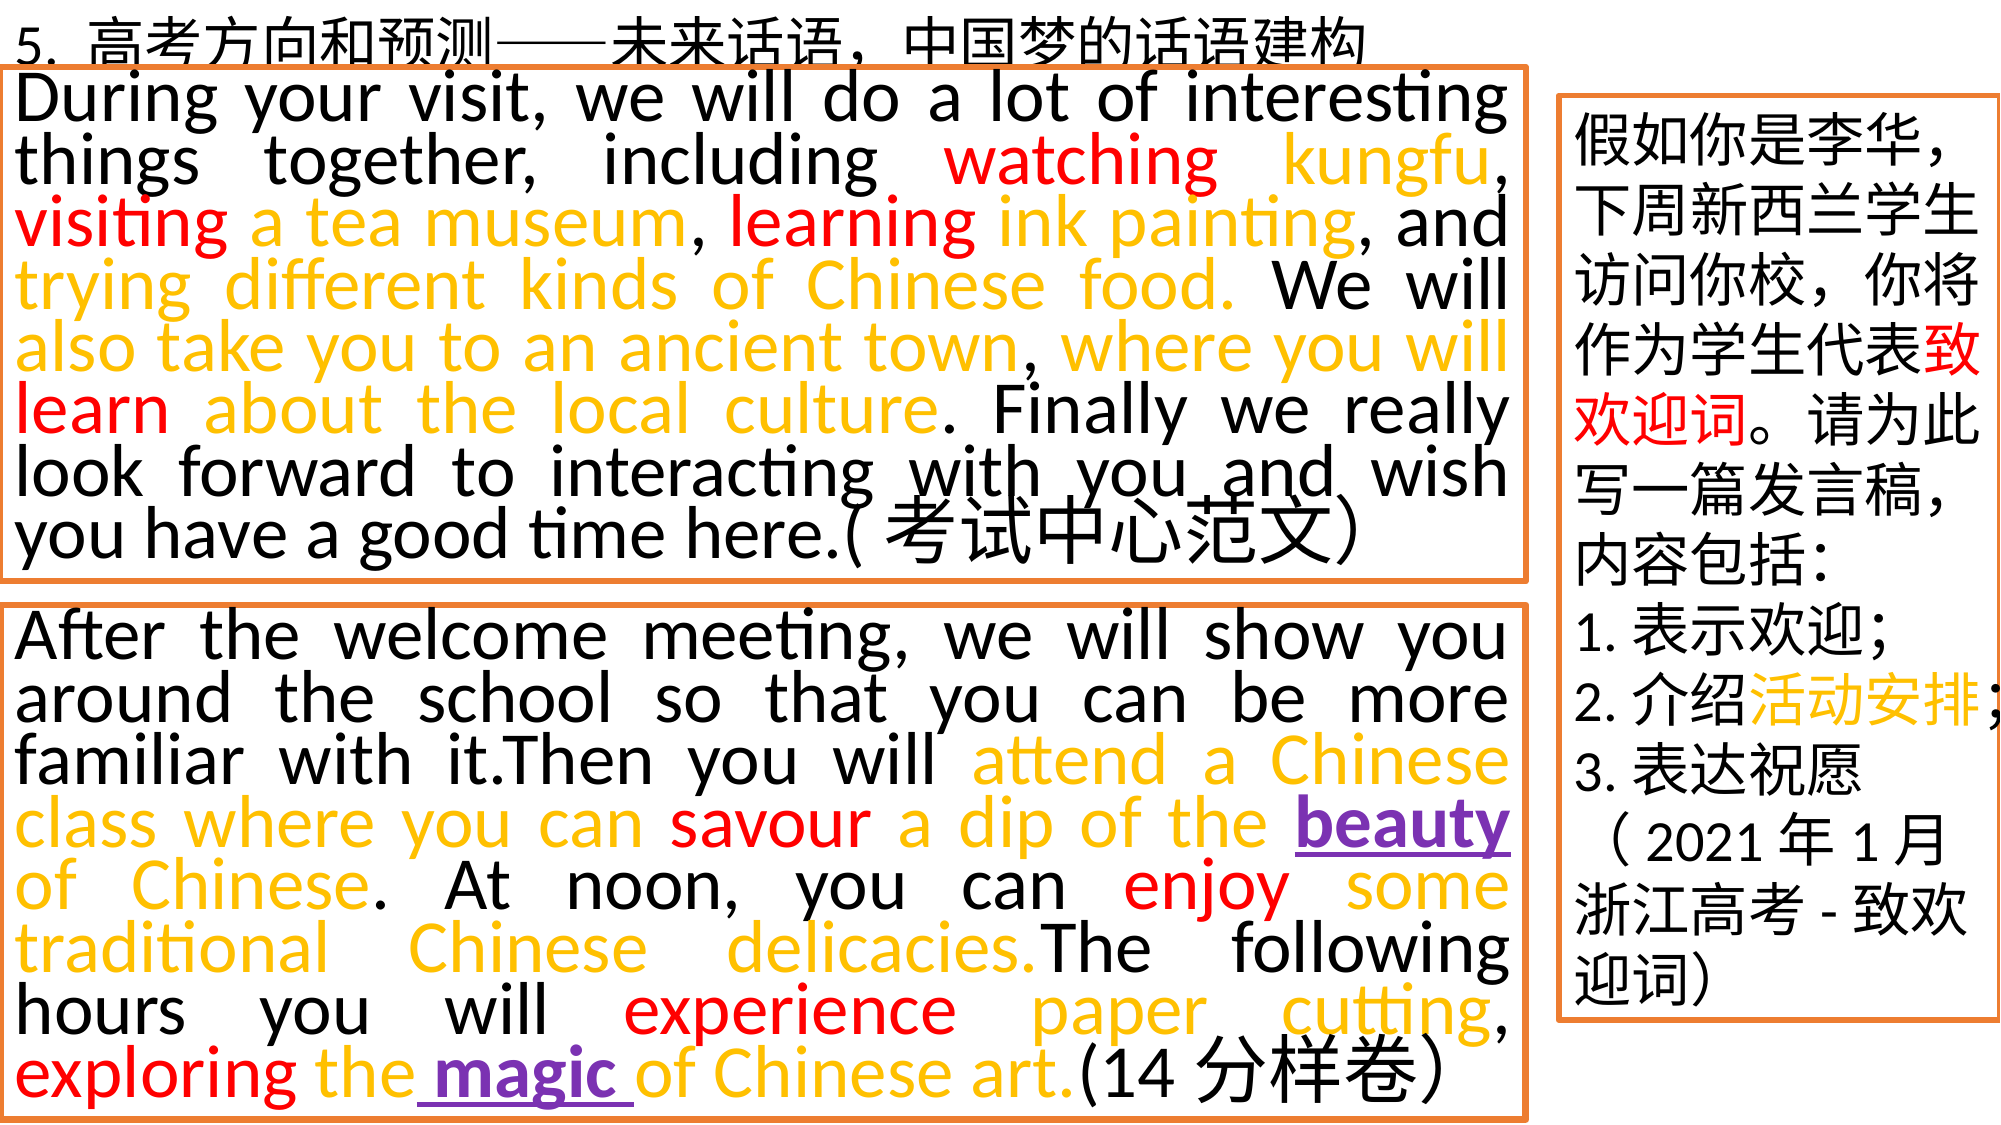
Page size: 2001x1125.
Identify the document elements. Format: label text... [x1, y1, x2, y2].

text_box After the welcome meeting, we will show you around the school so that you can be more familiar with it.Then you will attend a Chinese class where you can savour a dip of the beauty of Chinese. At noon, you can enjoy some traditional Chinese delicacies.The following hours you will experience paper cutting, exploring the magic of Chinese art.(14分样卷） [0, 605, 1526, 1120]
text_box 假如你是李华，下周新西兰学生访问你校，你将作为学生代表致欢迎词。请为此写一篇发言稿，内容包括： 1.表示欢迎； 2.介绍活动安排；3.表达祝愿（2021年1月浙江高考-致欢迎词） [1558, 95, 2000, 1021]
text_box During your visit, we will do a lot of interesting things together, including watching kungfu, visiting a tea museum, learning ink painting, and trying different kinds of Chinese food. We will also take you to an ancient town, where you will learn about the local culture. Finally we really look forward to interacting with you and wish you have a good time here.(考试中心范文） [0, 66, 1526, 582]
text_box 5. 高考方向和预测——未来话语，中国梦的话语建构 [0, 0, 1439, 66]
